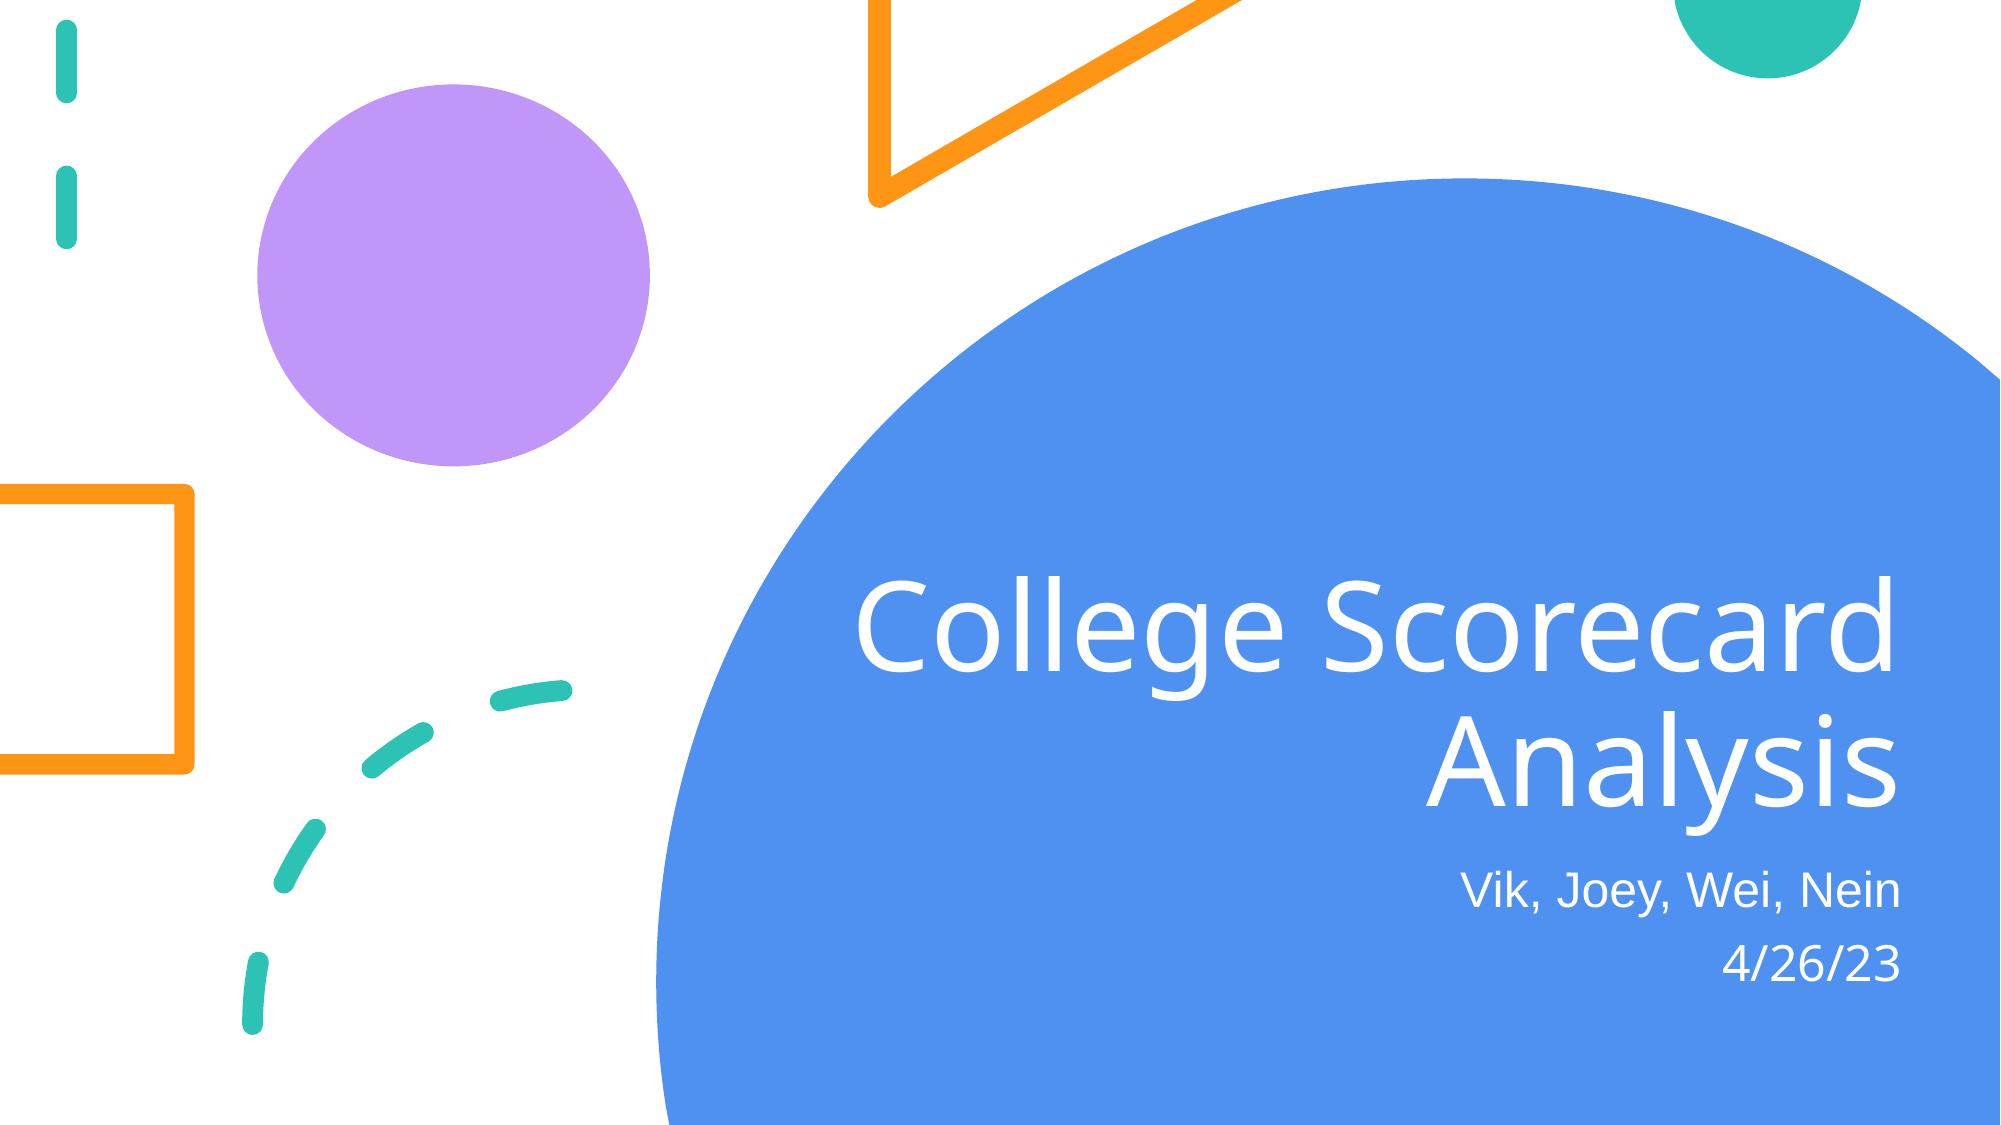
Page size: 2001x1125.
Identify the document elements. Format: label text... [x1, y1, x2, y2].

title College Scorecard Analysis [695, 450, 1917, 842]
subtitle Vik, Joey, Wei, Nein 4/26/23 [835, 856, 1917, 1020]
